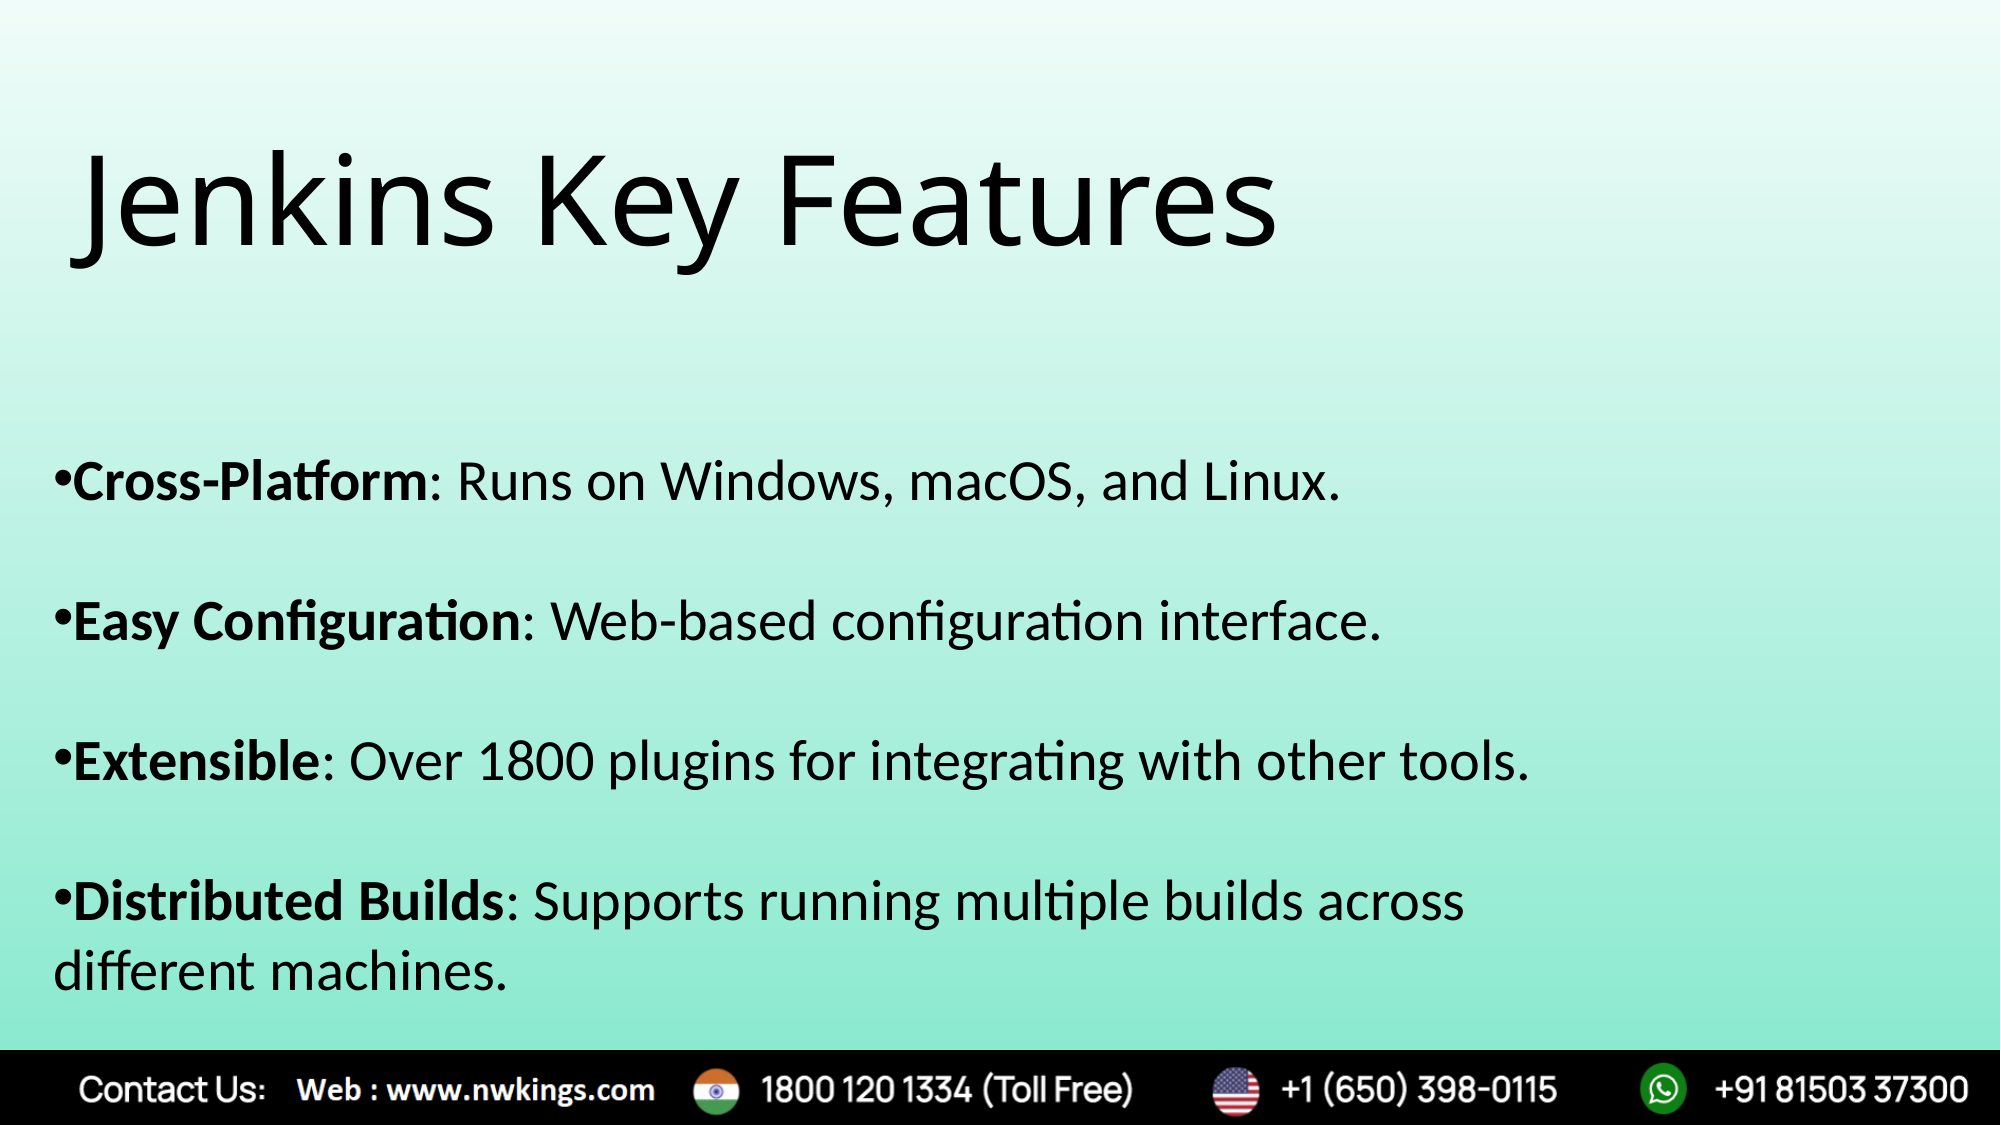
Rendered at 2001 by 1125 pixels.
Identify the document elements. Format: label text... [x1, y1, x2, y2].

text_box Cross-Platform: Runs on Windows, macOS, and Linux. Easy Configuration: Web-based configuration interface. Extensible: Over 1800 plugins for integrating with other tools. Distributed Builds: Supports running multiple builds across different machines. [38, 319, 1677, 1055]
picture [0, 1050, 2000, 1125]
title Jenkins Key Features [65, 94, 1791, 281]
